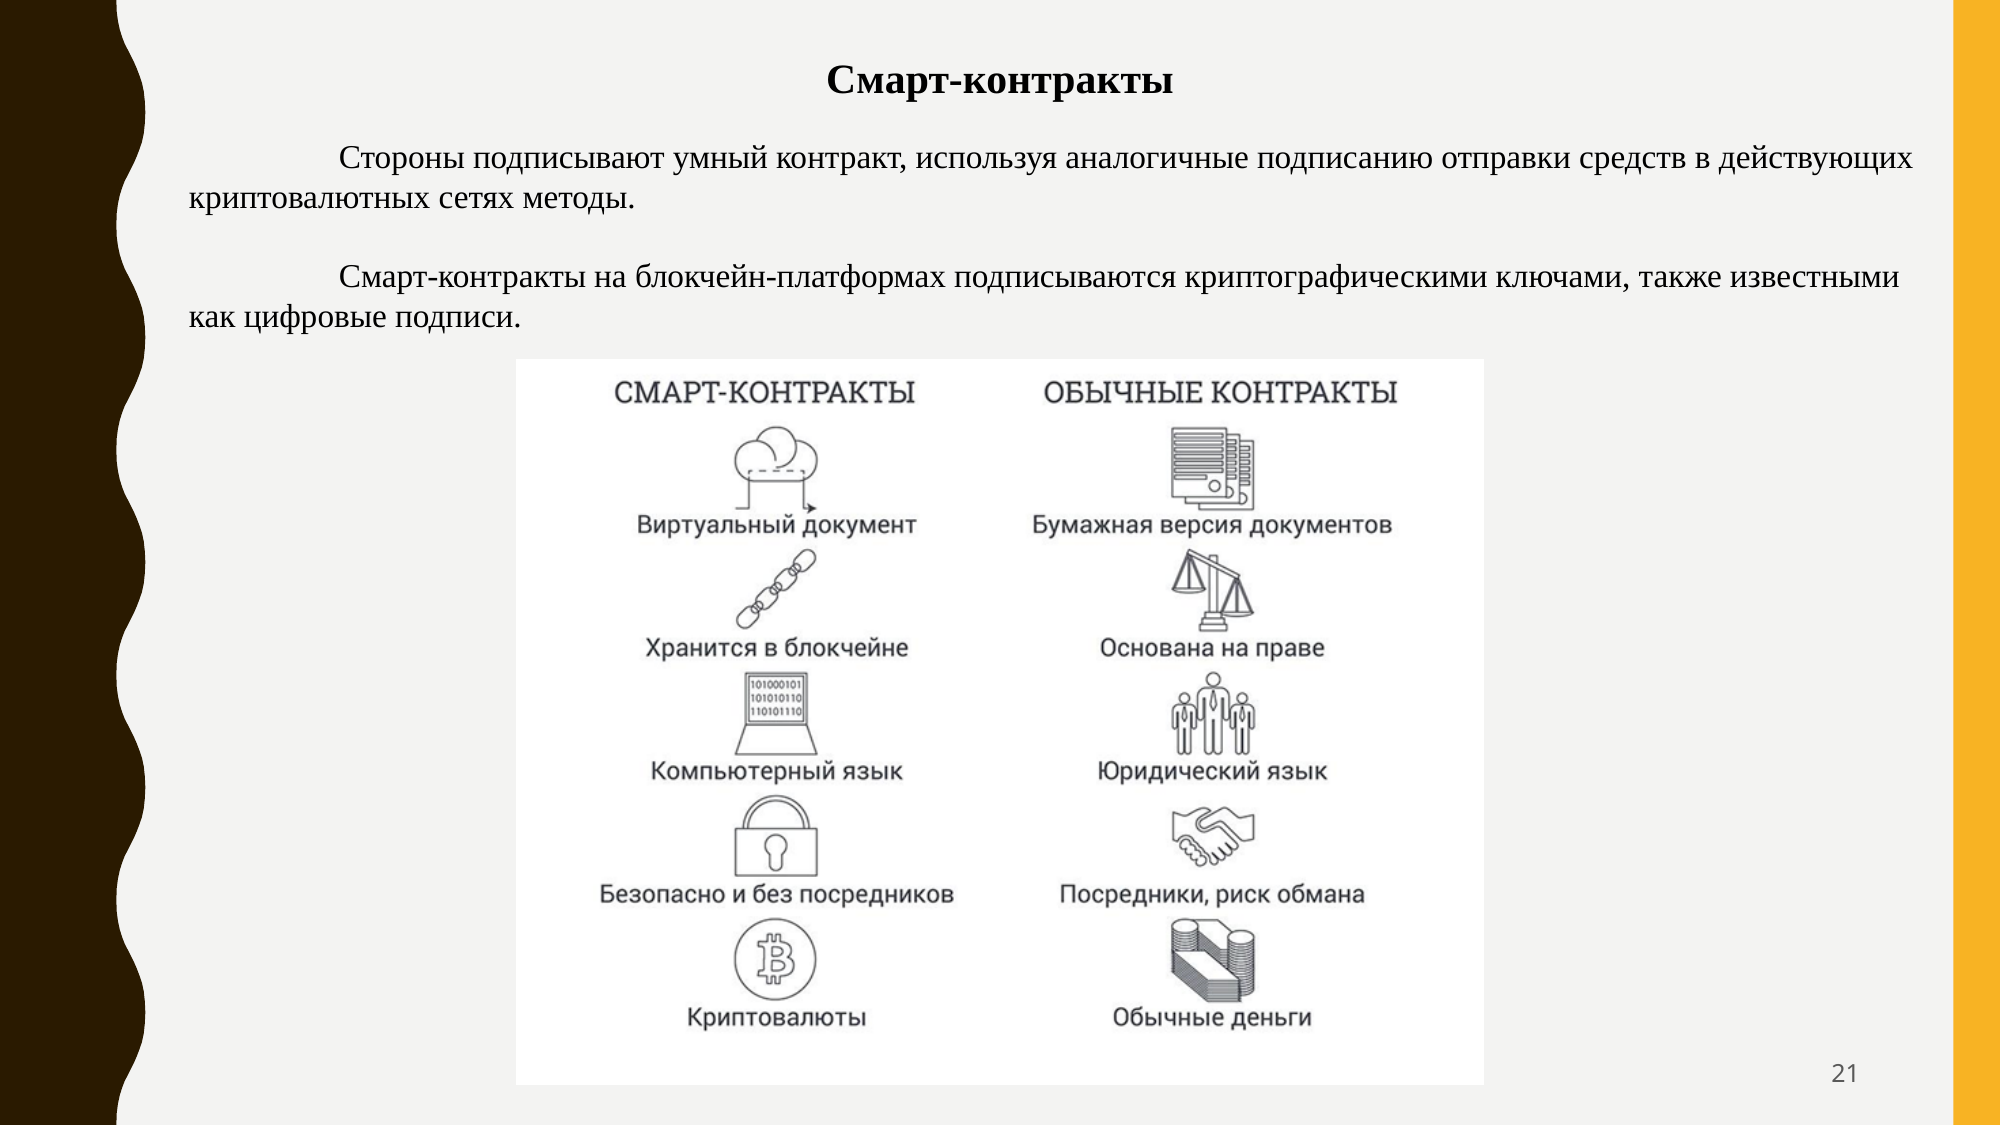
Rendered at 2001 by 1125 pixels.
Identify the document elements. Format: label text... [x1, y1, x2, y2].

text_box Стороны подписывают умный контракт, используя аналогичные подписанию отправки средств в действующих криптовалютных сетях методы. Смарт-контракты на блокчейн-платформах подписываются криптографическими ключами, также известными как цифровые подписи. [174, 127, 1943, 342]
text_box Смарт-контракты [0, 44, 2000, 109]
slide_number 21 [1412, 1045, 1875, 1103]
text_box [516, 359, 1484, 1085]
